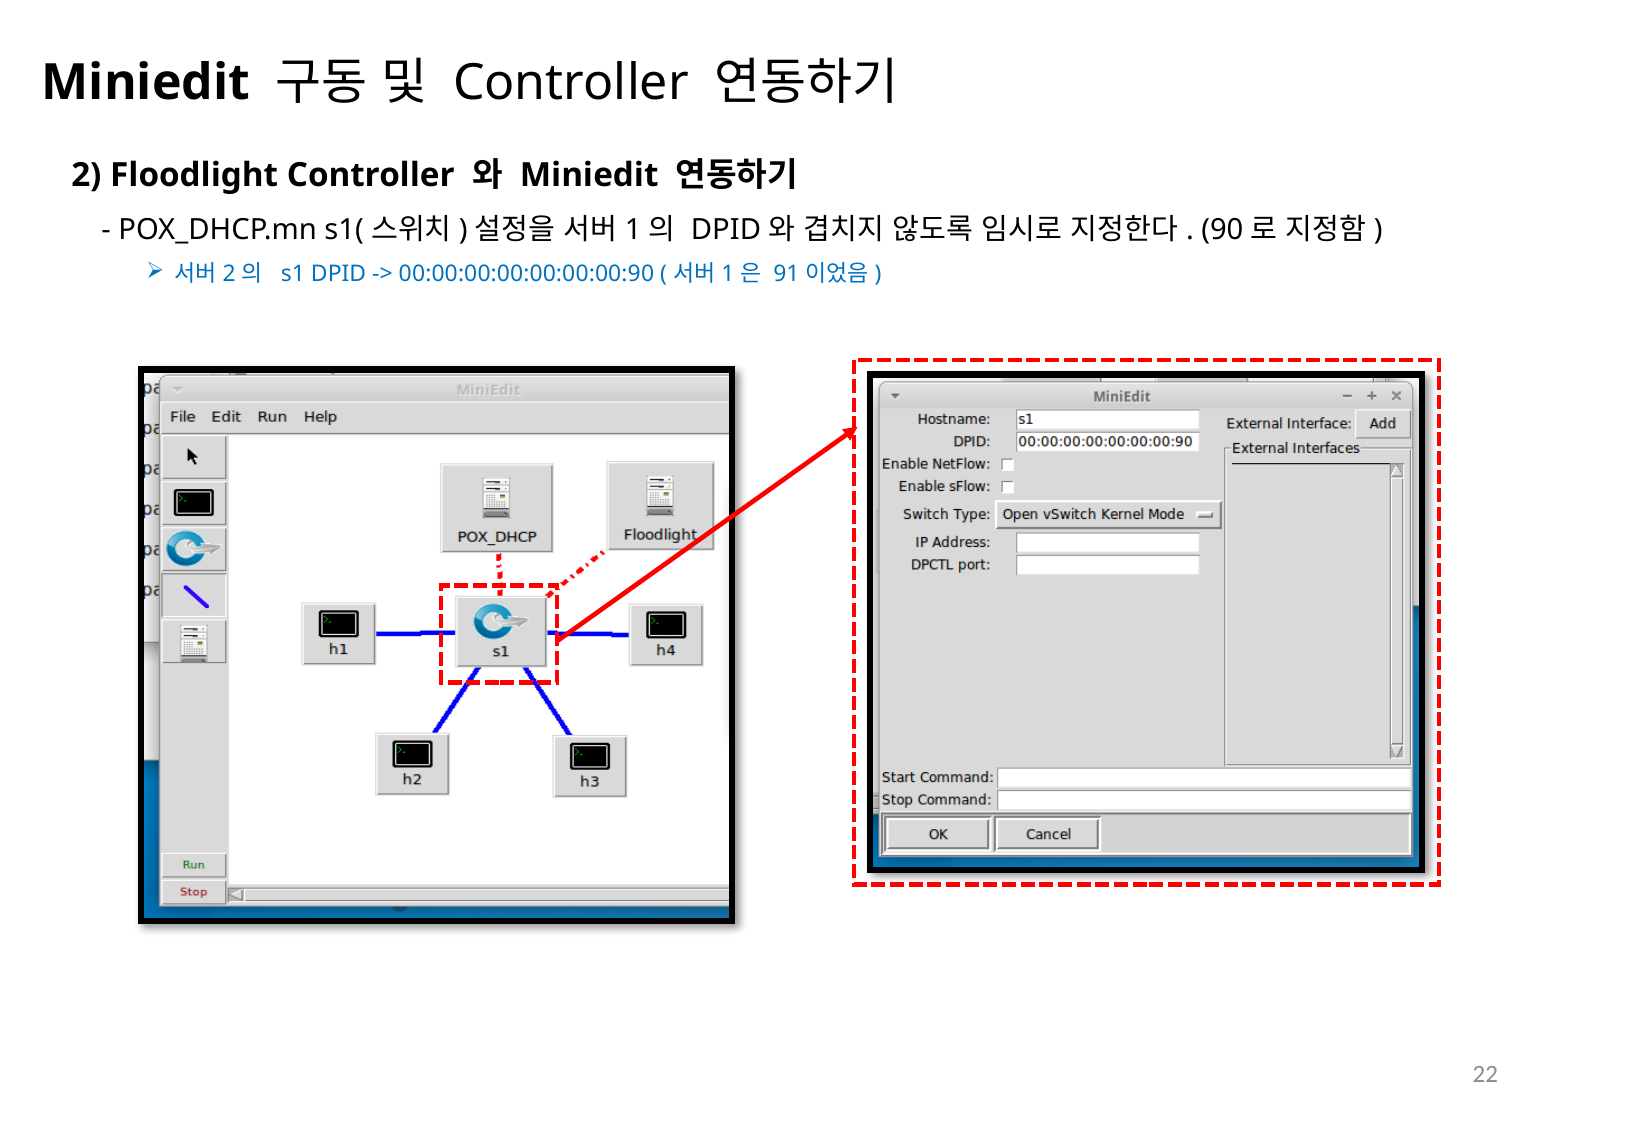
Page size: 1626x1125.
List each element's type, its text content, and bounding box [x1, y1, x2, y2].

picture [873, 377, 1420, 867]
slide_number 22 [1147, 1042, 1514, 1103]
picture [144, 372, 730, 918]
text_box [557, 426, 858, 641]
text_box 2) Floodlight Controller 와 Miniedit 연동하기 - POX_DHCP.mn s1(스위치)설정을 서버1의 DPID와 겹치지 않도록 임시로 지정한다. (90로 지정함) 서버2의 s1 DPID -> 00:00:00:00:00:00:00:90 (서버1은 91이었음) [56, 125, 1510, 294]
text_box Miniedit 구동 및 Controller 연동하기 [26, 42, 913, 118]
text_box [853, 359, 1440, 885]
